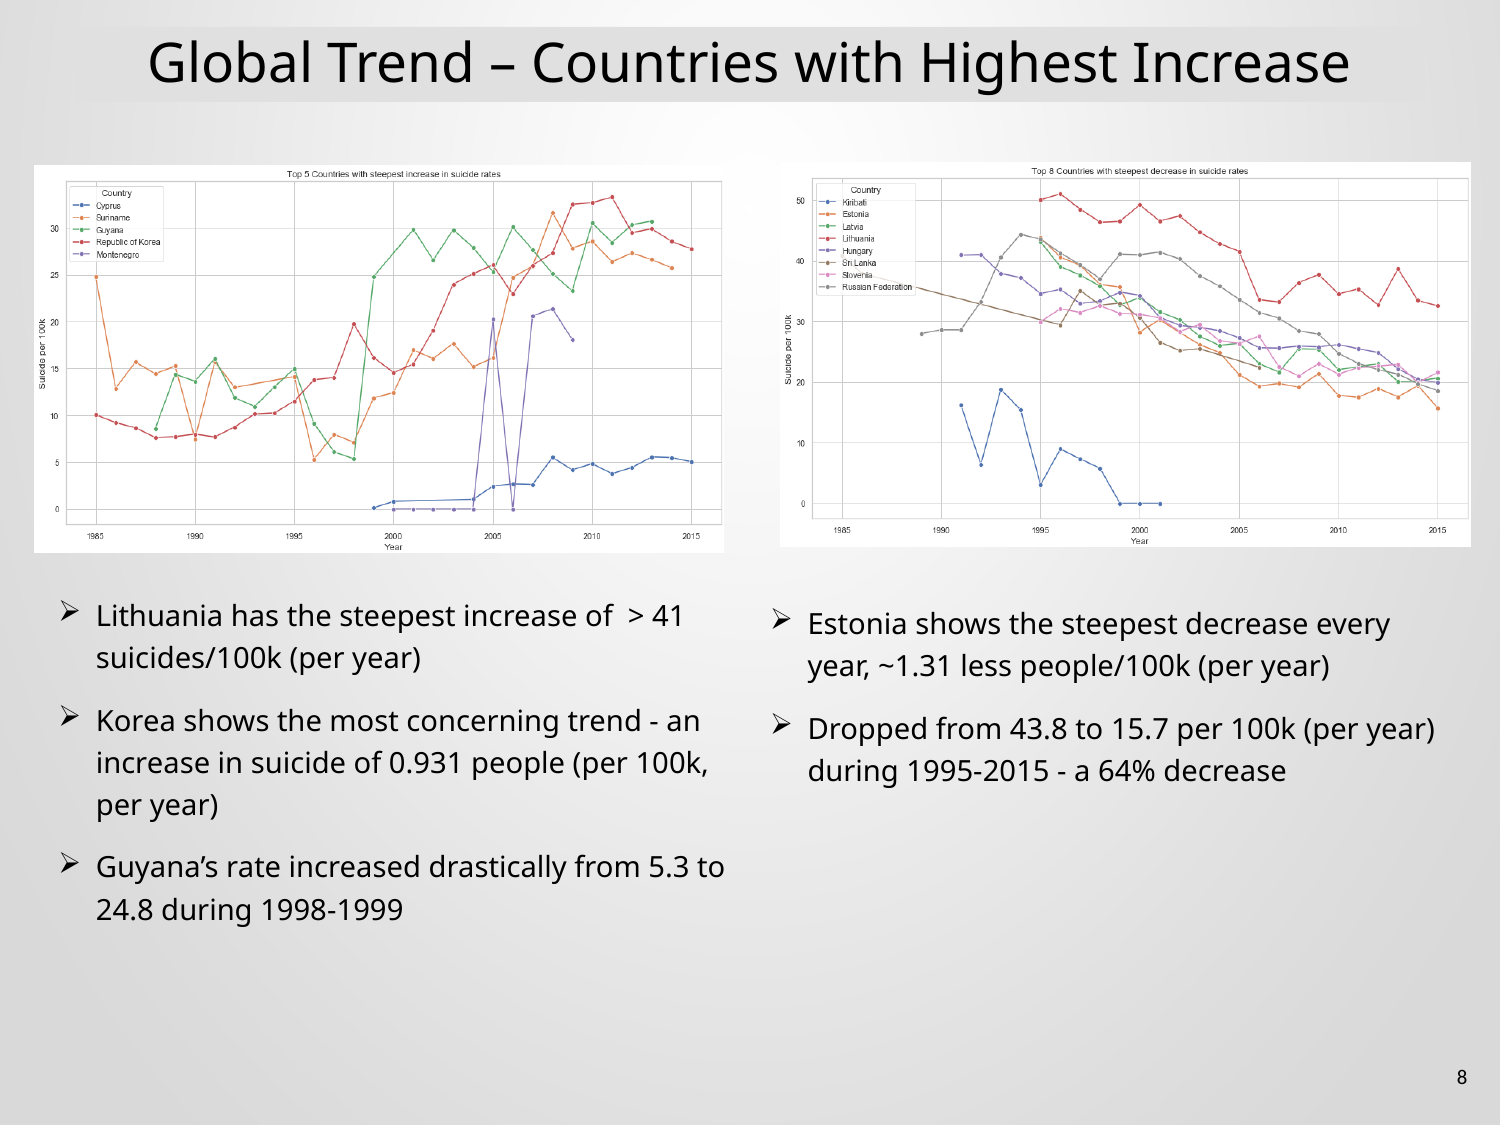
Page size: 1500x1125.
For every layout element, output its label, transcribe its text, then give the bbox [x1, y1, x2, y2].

title Global Trend – Countries with Highest Increase [75, 26, 1425, 102]
slide_number 8 [1388, 1045, 1483, 1106]
text_box Estonia shows the steepest decrease every year, ~1.31 less people/100k (per year) Dropped from 43.8 to 15.7 per 100k (per year) during 1995-2015 - a 64% decrease [755, 591, 1466, 1000]
list Lithuania has the steepest increase of > 41 suicides/100k (per year) Korea shows the most concerning trend - an increase in suicide of 0.931 people (per 100k, per year) Guyana’s rate increased drastically from 5.3 to 24.8 during 1998-1999 [43, 582, 754, 1079]
picture [0, 0, 1500, 1125]
